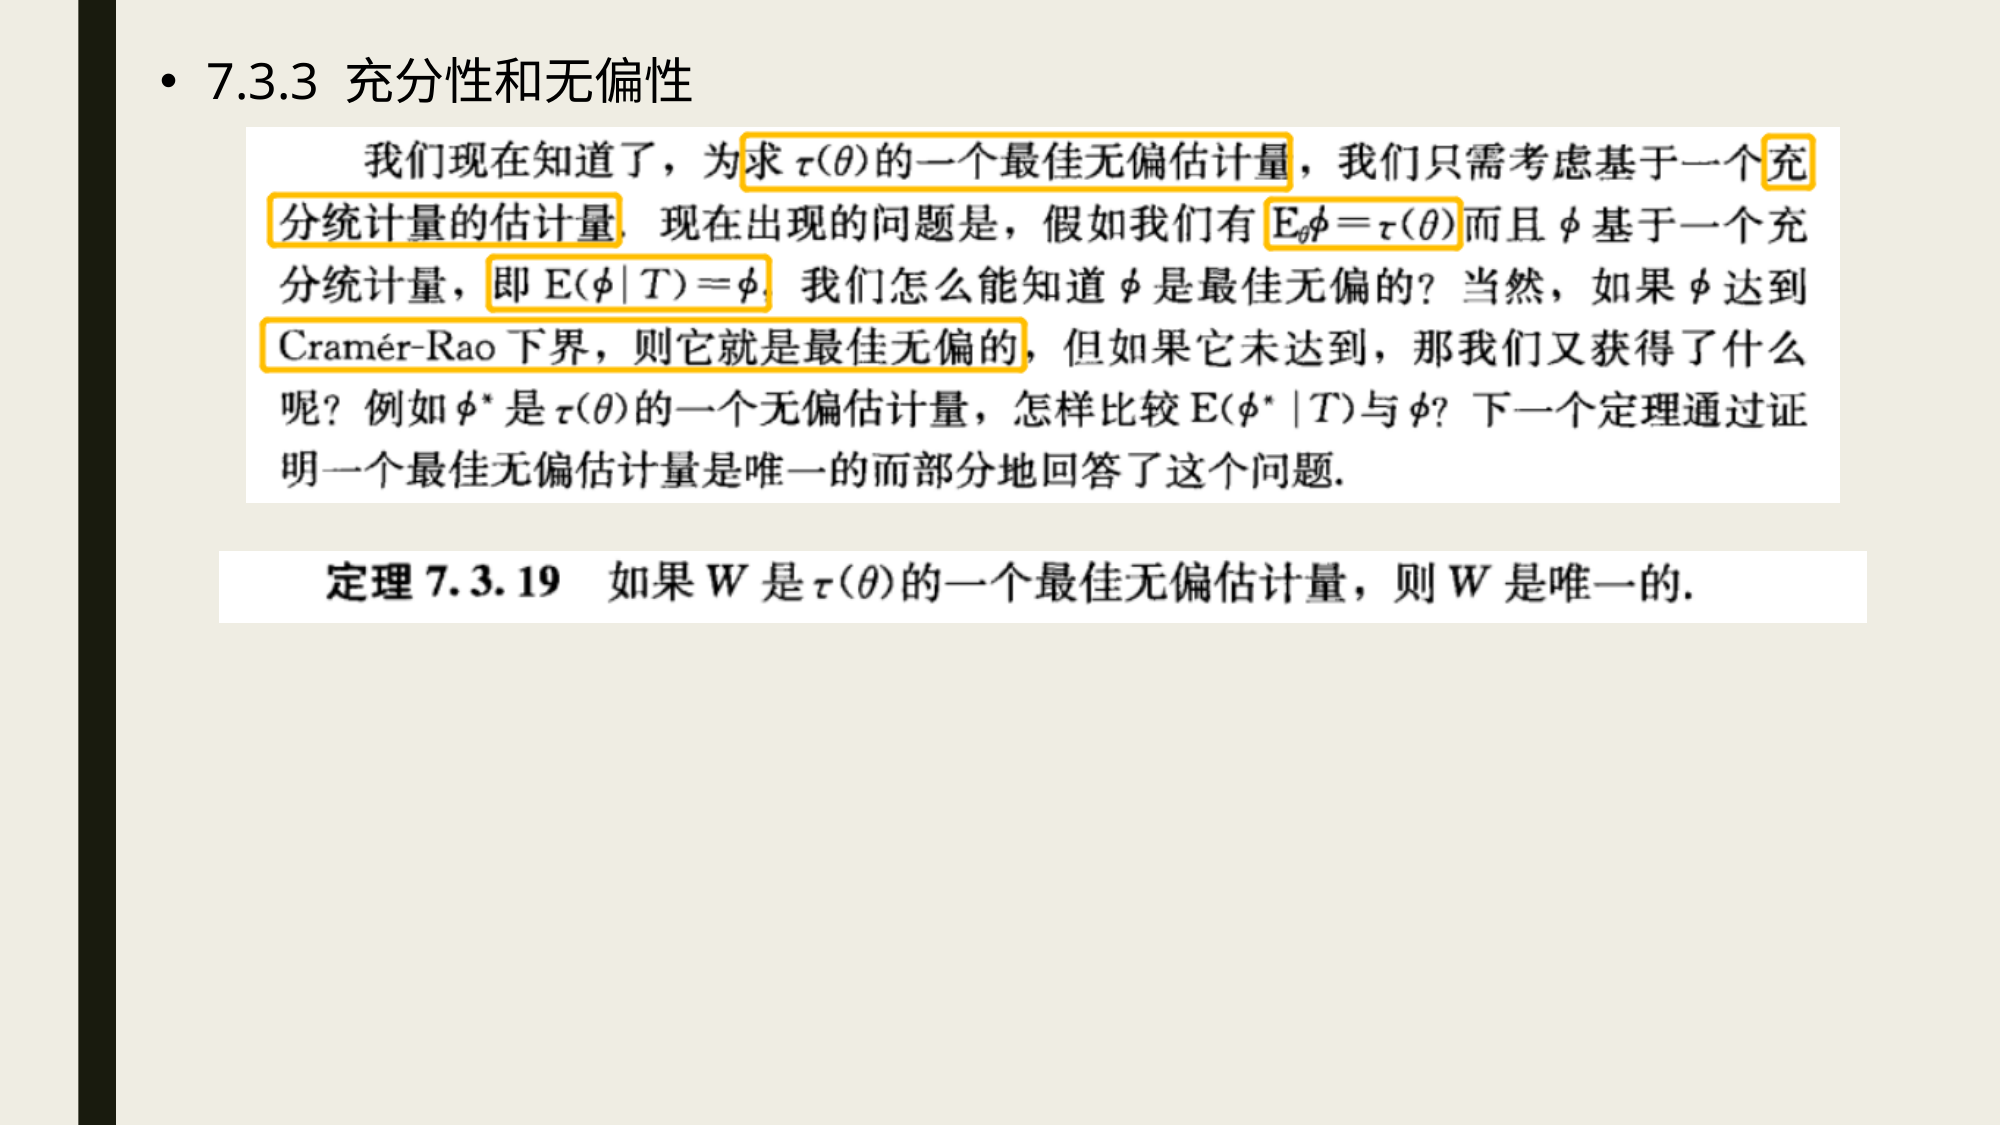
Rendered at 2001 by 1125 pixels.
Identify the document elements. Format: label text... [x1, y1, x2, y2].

text_box 7.3.3 充分性和无偏性 [145, 42, 1315, 118]
picture [246, 127, 1840, 503]
picture [219, 551, 1867, 623]
